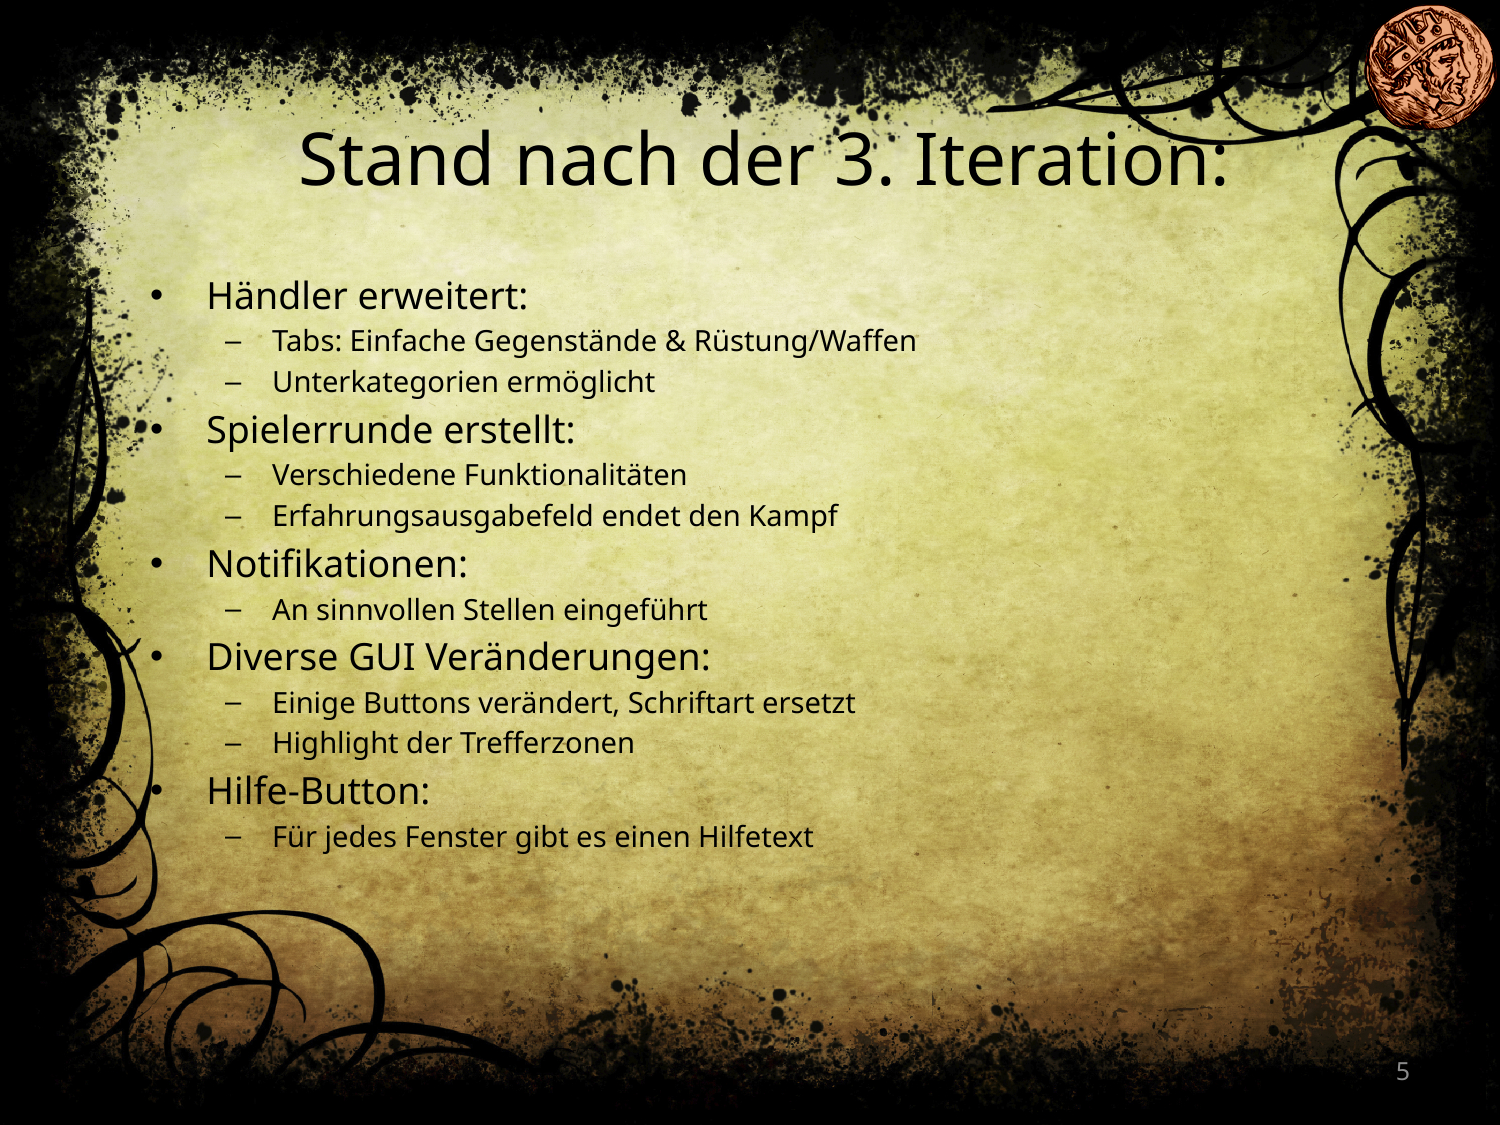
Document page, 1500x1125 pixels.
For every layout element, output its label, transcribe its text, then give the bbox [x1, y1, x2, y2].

list Händler erweitert: Tabs: Einfache Gegenstände & Rüstung/Waffen Unterkategorien ermöglicht Spielerrunde erstellt: Verschiedene Funktionalitäten Erfahrungsausgabefeld endet den Kampf Notifikationen: An sinnvollen Stellen eingeführt Diverse GUI Veränderungen: Einige Buttons verändert, Schriftart ersetzt Highlight der Trefferzonen Hilfe-Button: Für jedes Fenster gibt es einen Hilfetext [135, 264, 1425, 968]
slide_number 5 [1074, 1042, 1425, 1103]
picture [0, 0, 1500, 1125]
title Stand nach der 3. Iteration: [104, 79, 1425, 233]
